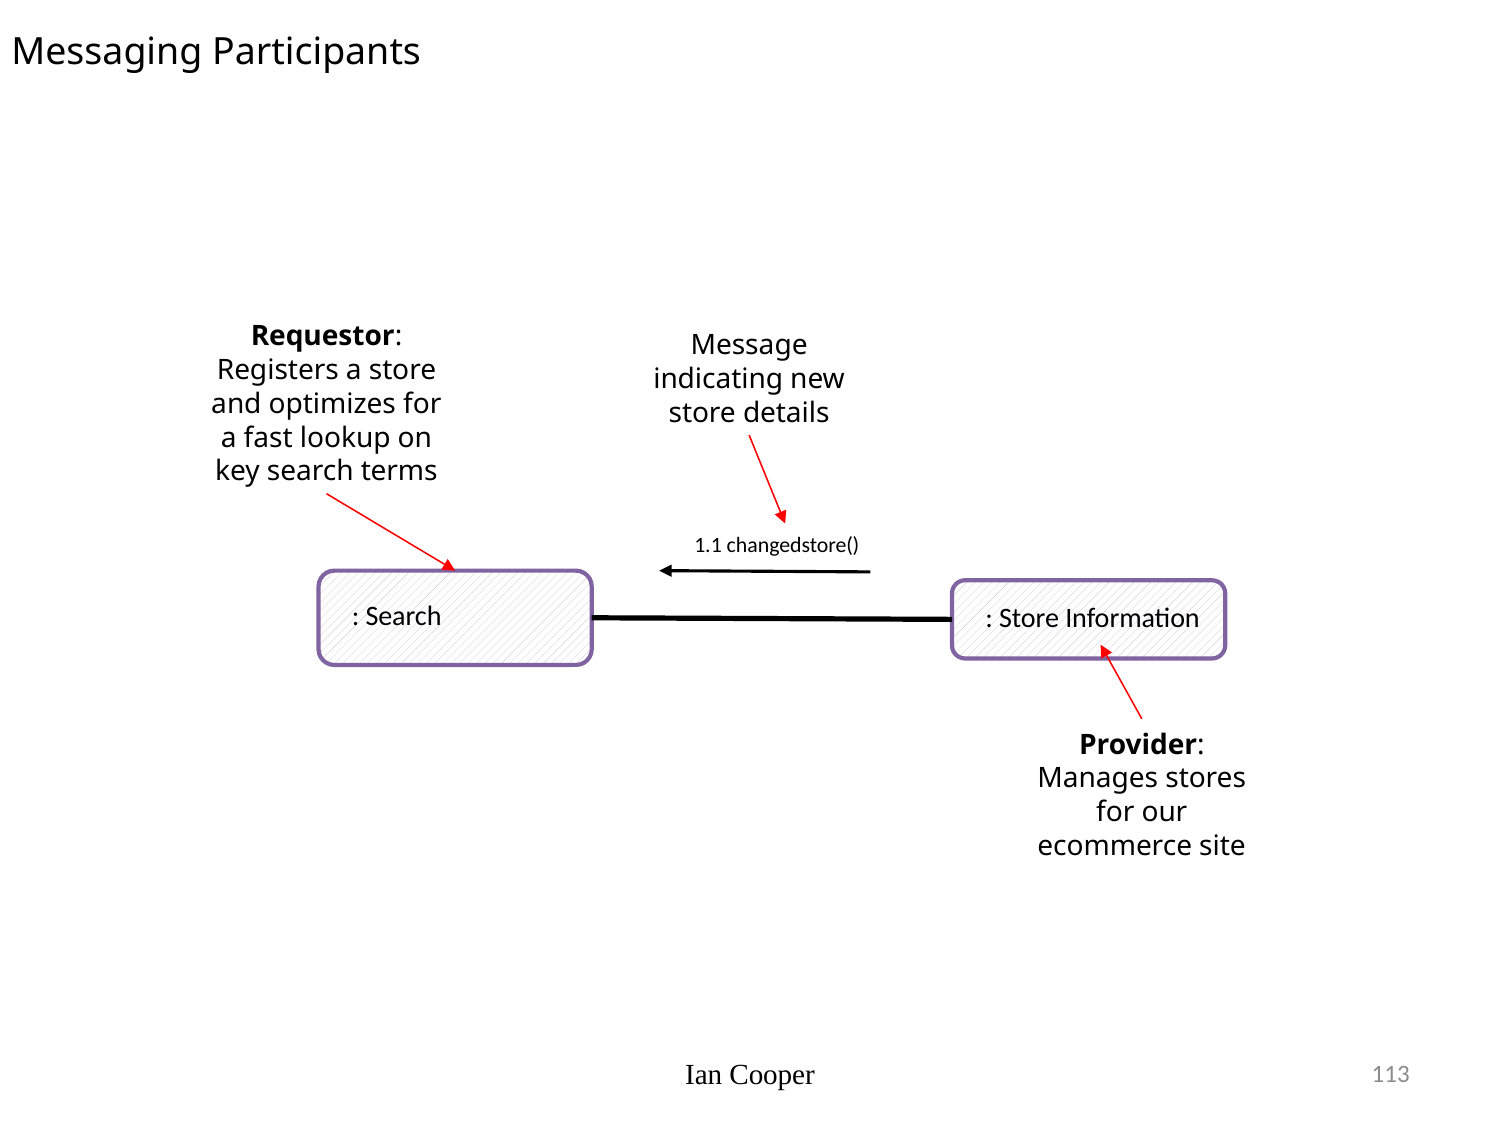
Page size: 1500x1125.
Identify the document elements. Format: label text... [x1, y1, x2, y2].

slide_number 113 [1074, 1042, 1425, 1103]
text_box : Search [337, 590, 585, 639]
footer Ian Cooper [512, 1042, 988, 1103]
text_box [949, 578, 1228, 661]
text_box : Store Information [970, 592, 1226, 641]
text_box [748, 402, 786, 524]
text_box 1.1 changedstore() [679, 523, 891, 565]
text_box Message indicating new store details [612, 319, 886, 436]
text_box [316, 568, 594, 668]
text_box Messaging Participants [0, 16, 1500, 84]
text_box Provider: Manages stores for our ecommerce site [1005, 718, 1279, 869]
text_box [326, 495, 456, 571]
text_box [1100, 644, 1143, 720]
text_box Requestor: Registers a store and optimizes for a fast lookup on key search terms [189, 310, 464, 494]
